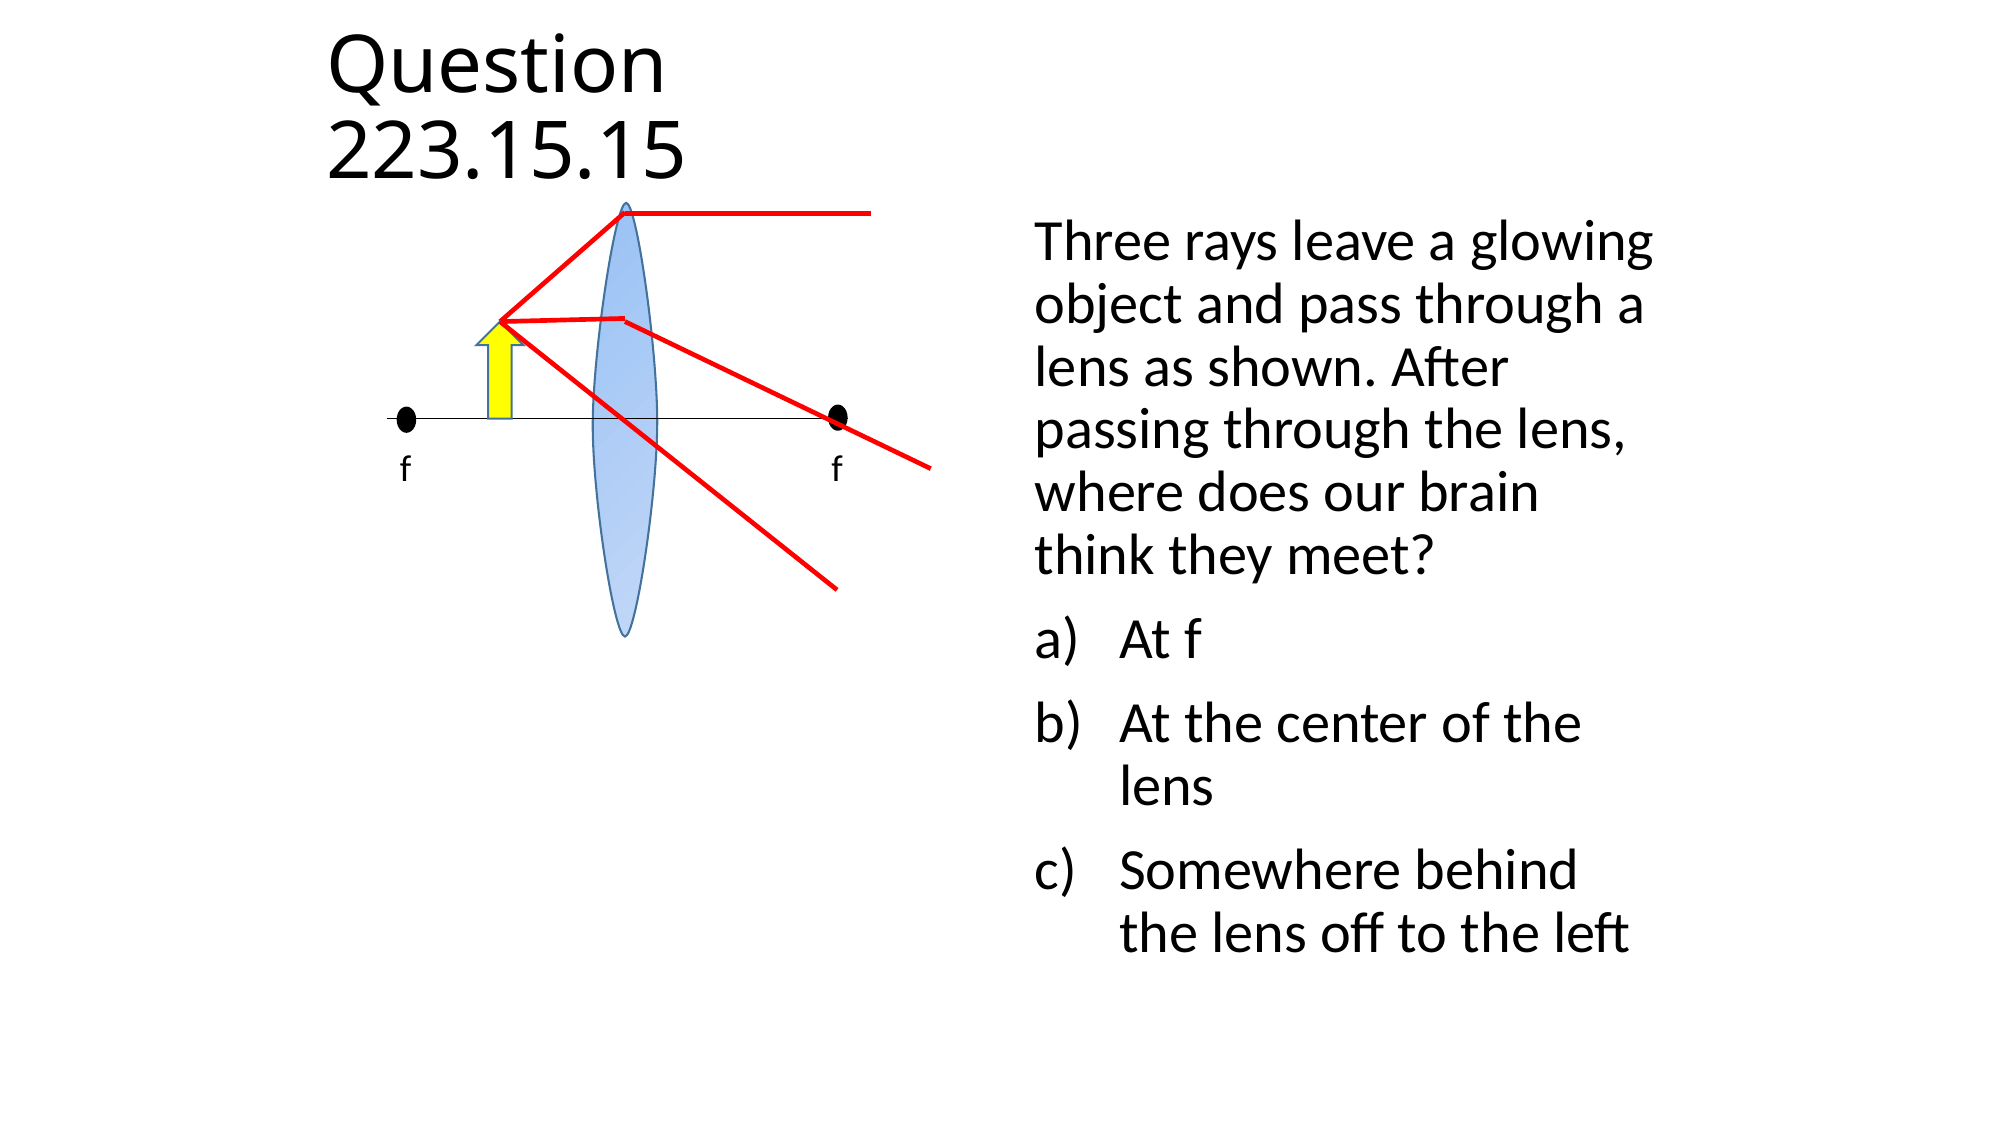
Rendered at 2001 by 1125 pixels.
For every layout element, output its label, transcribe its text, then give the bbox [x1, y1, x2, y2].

title Question 223.15.15 [311, 16, 1064, 204]
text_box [502, 318, 625, 322]
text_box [384, 202, 859, 637]
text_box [625, 321, 931, 469]
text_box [499, 321, 838, 590]
list Three rays leave a glowing object and pass through a lens as shown. After passing through the lens, where does our brain think they meet? At f At the center of the lens Somewhere behind the lens off to the left [1019, 202, 1683, 611]
